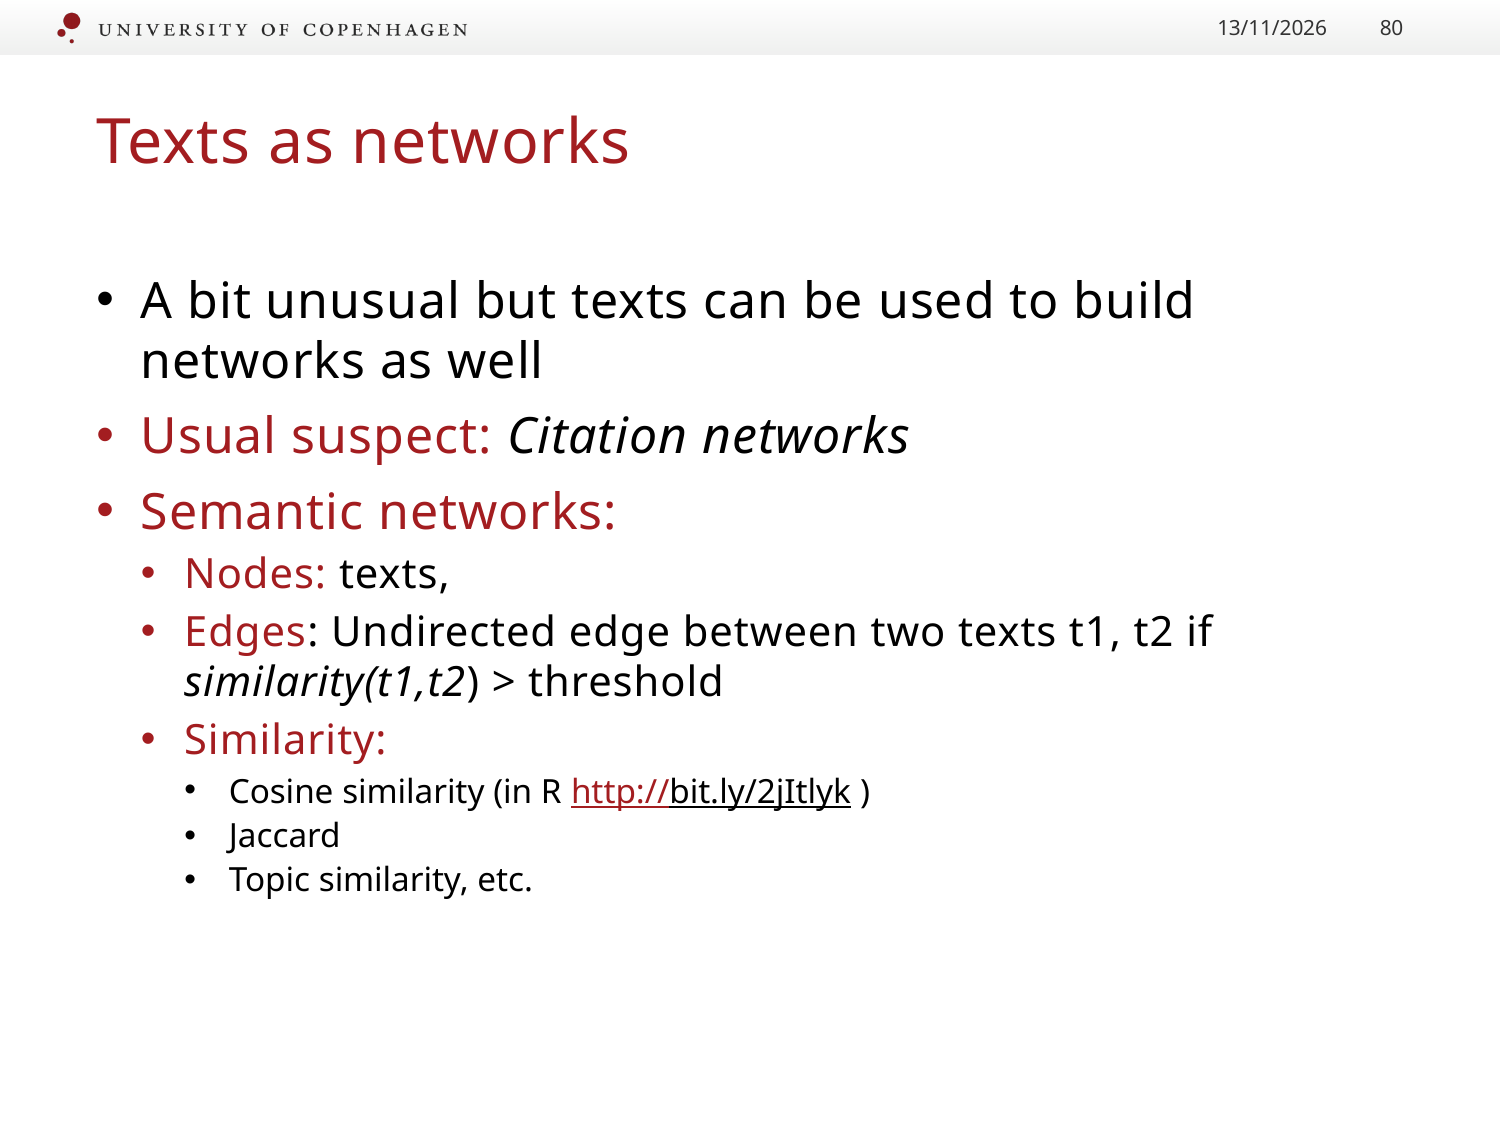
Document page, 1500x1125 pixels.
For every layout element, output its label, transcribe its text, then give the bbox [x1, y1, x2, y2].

picture [92, 15, 475, 42]
list A bit unusual but texts can be used to build networks as well Usual suspect: Citation networks Semantic networks: Nodes: texts, Edges: Undirected edge between two texts t1, t2 if similarity(t1,t2) > threshold Similarity: Cosine similarity (in R http://bit.ly/2jItlyk ) Jaccard Topic similarity, etc. [96, 268, 1404, 1034]
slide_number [1193, 14, 1327, 43]
title Texts as networks [96, 101, 1404, 244]
slide_number 80 [1341, 14, 1404, 43]
